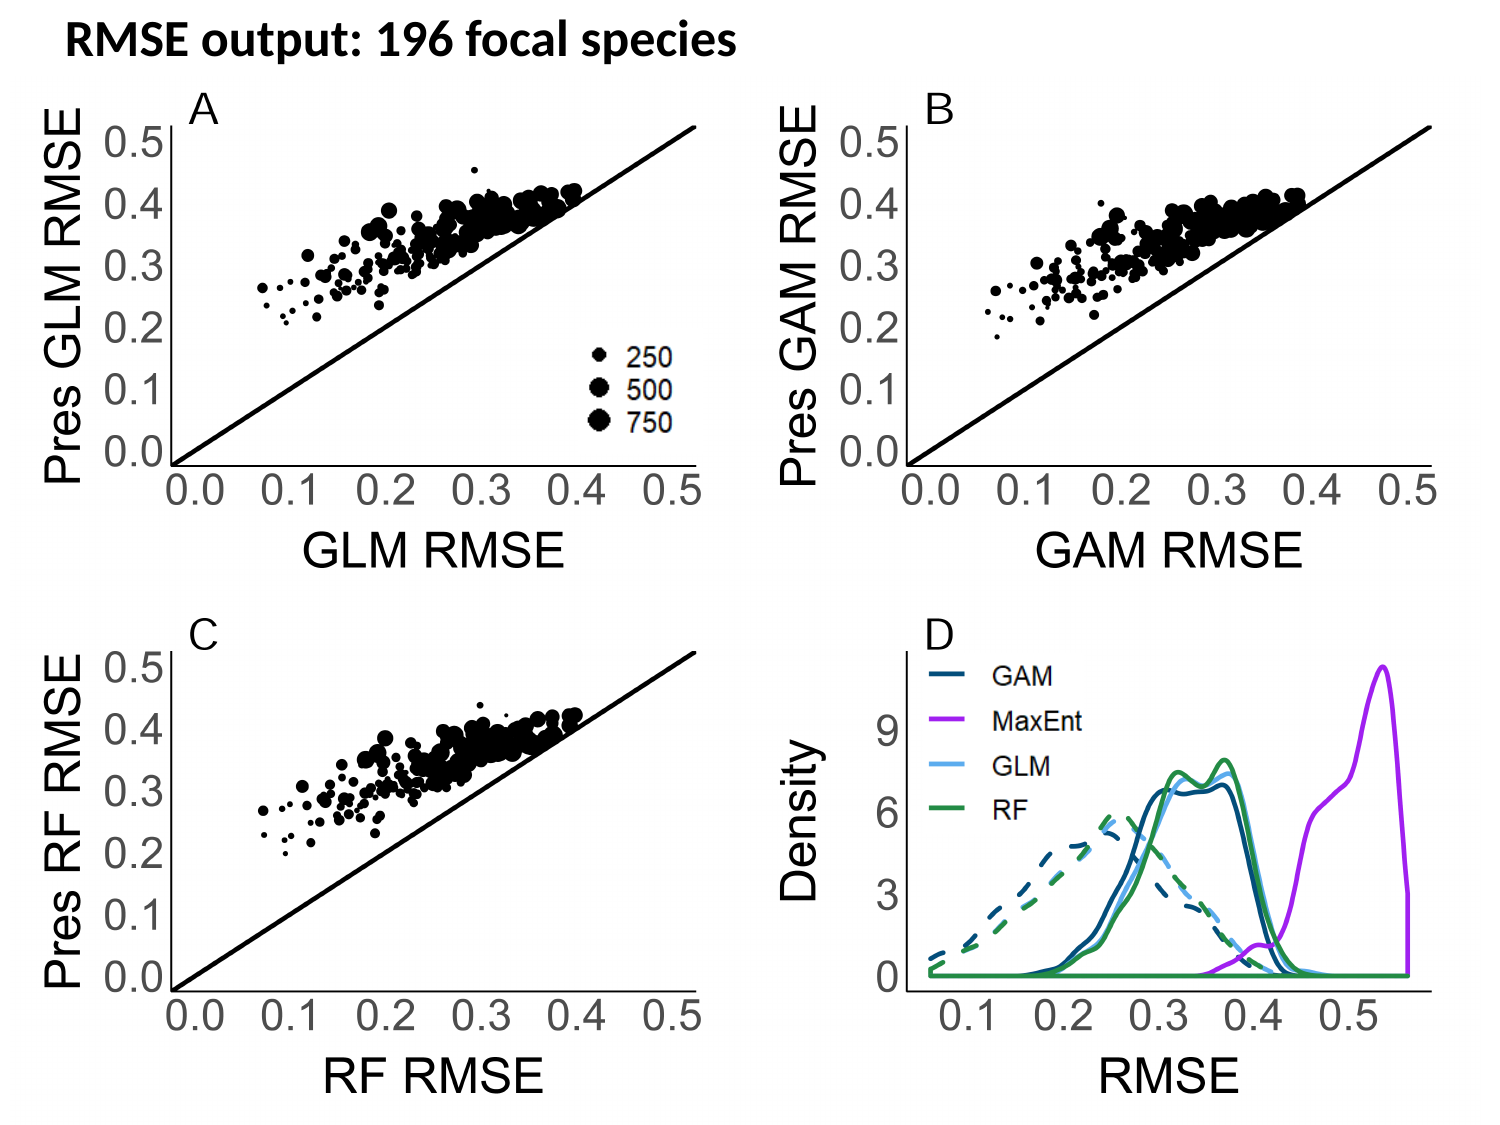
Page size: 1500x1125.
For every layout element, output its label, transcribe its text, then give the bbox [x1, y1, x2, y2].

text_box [10, 75, 1481, 1125]
text_box RMSE output: 196 focal species [49, 0, 1100, 74]
